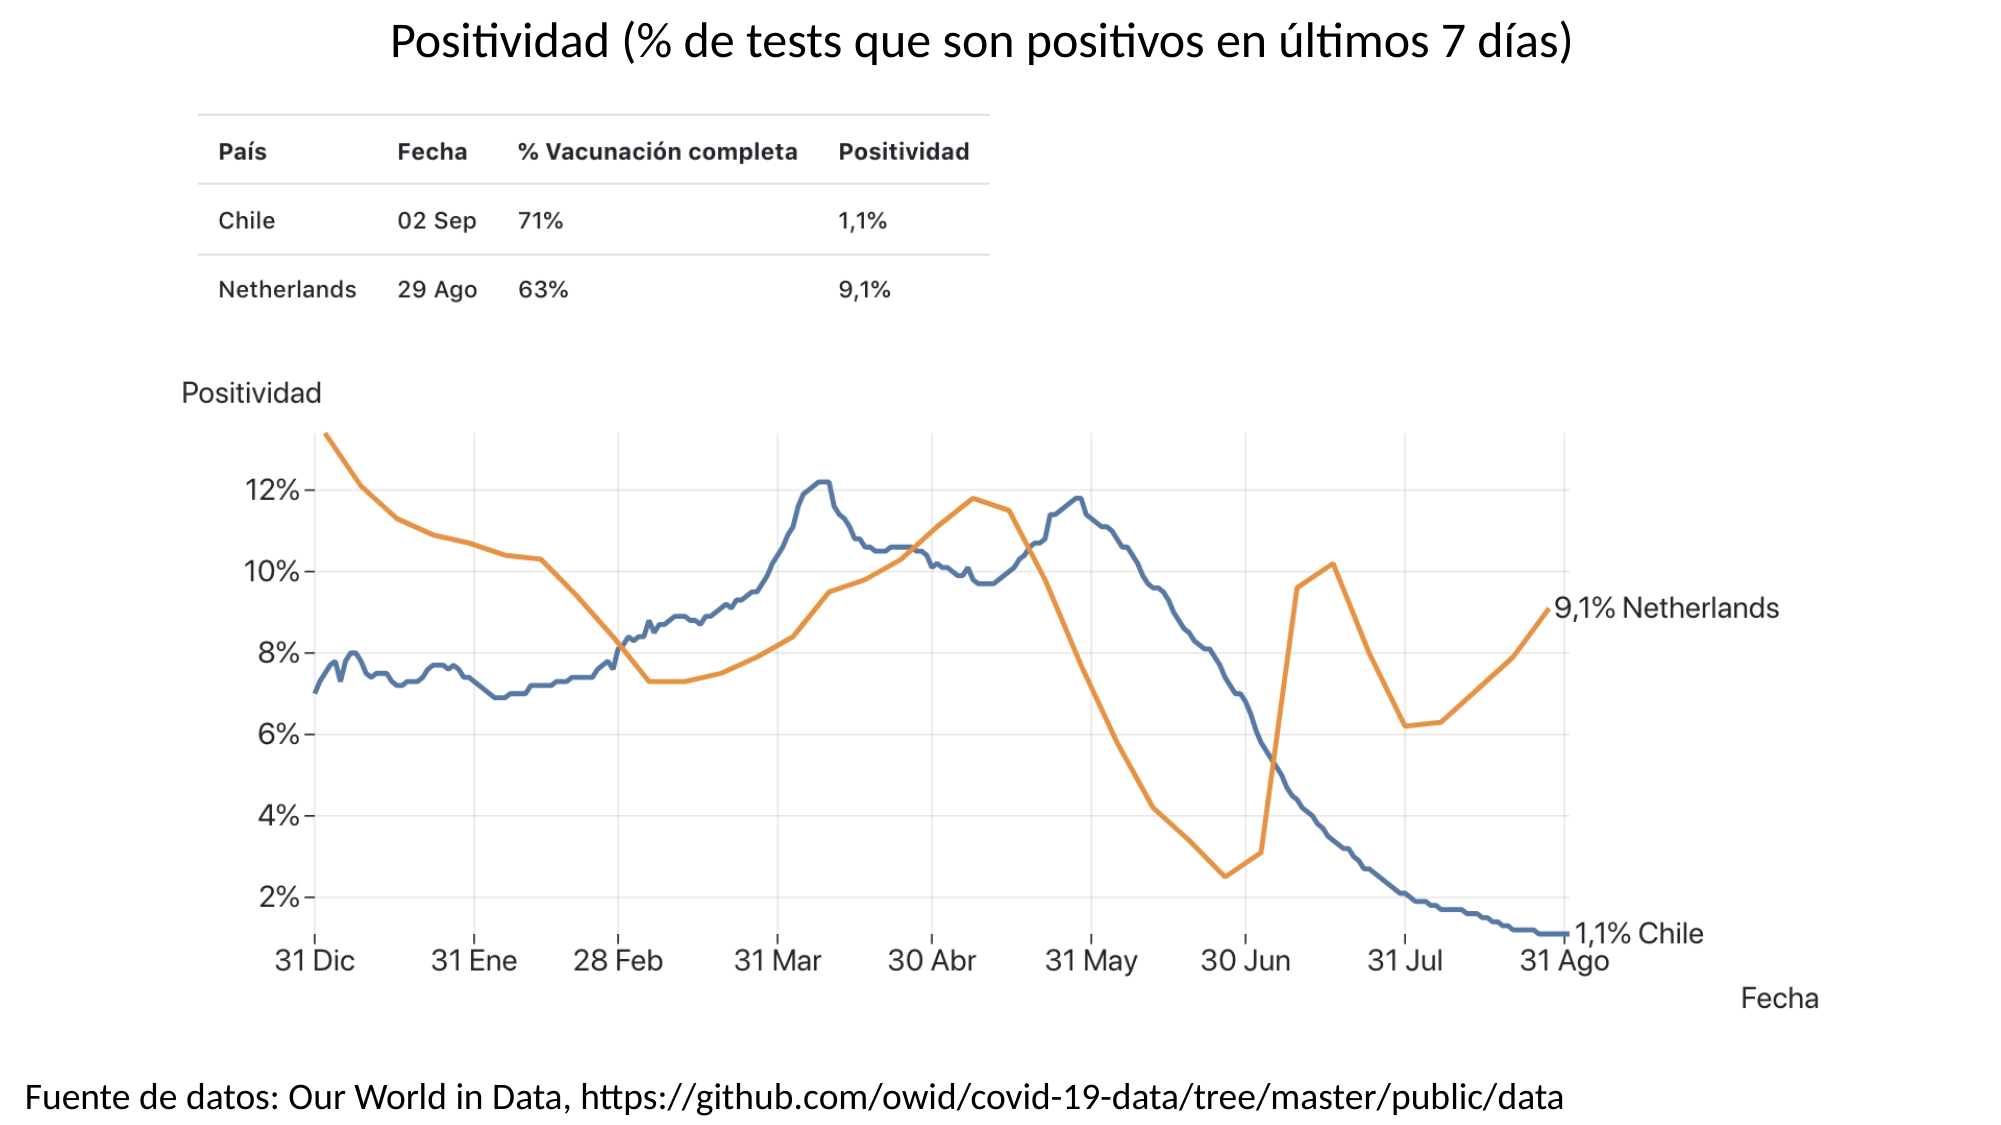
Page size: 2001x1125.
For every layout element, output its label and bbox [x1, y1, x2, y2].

picture [148, 95, 1851, 1030]
